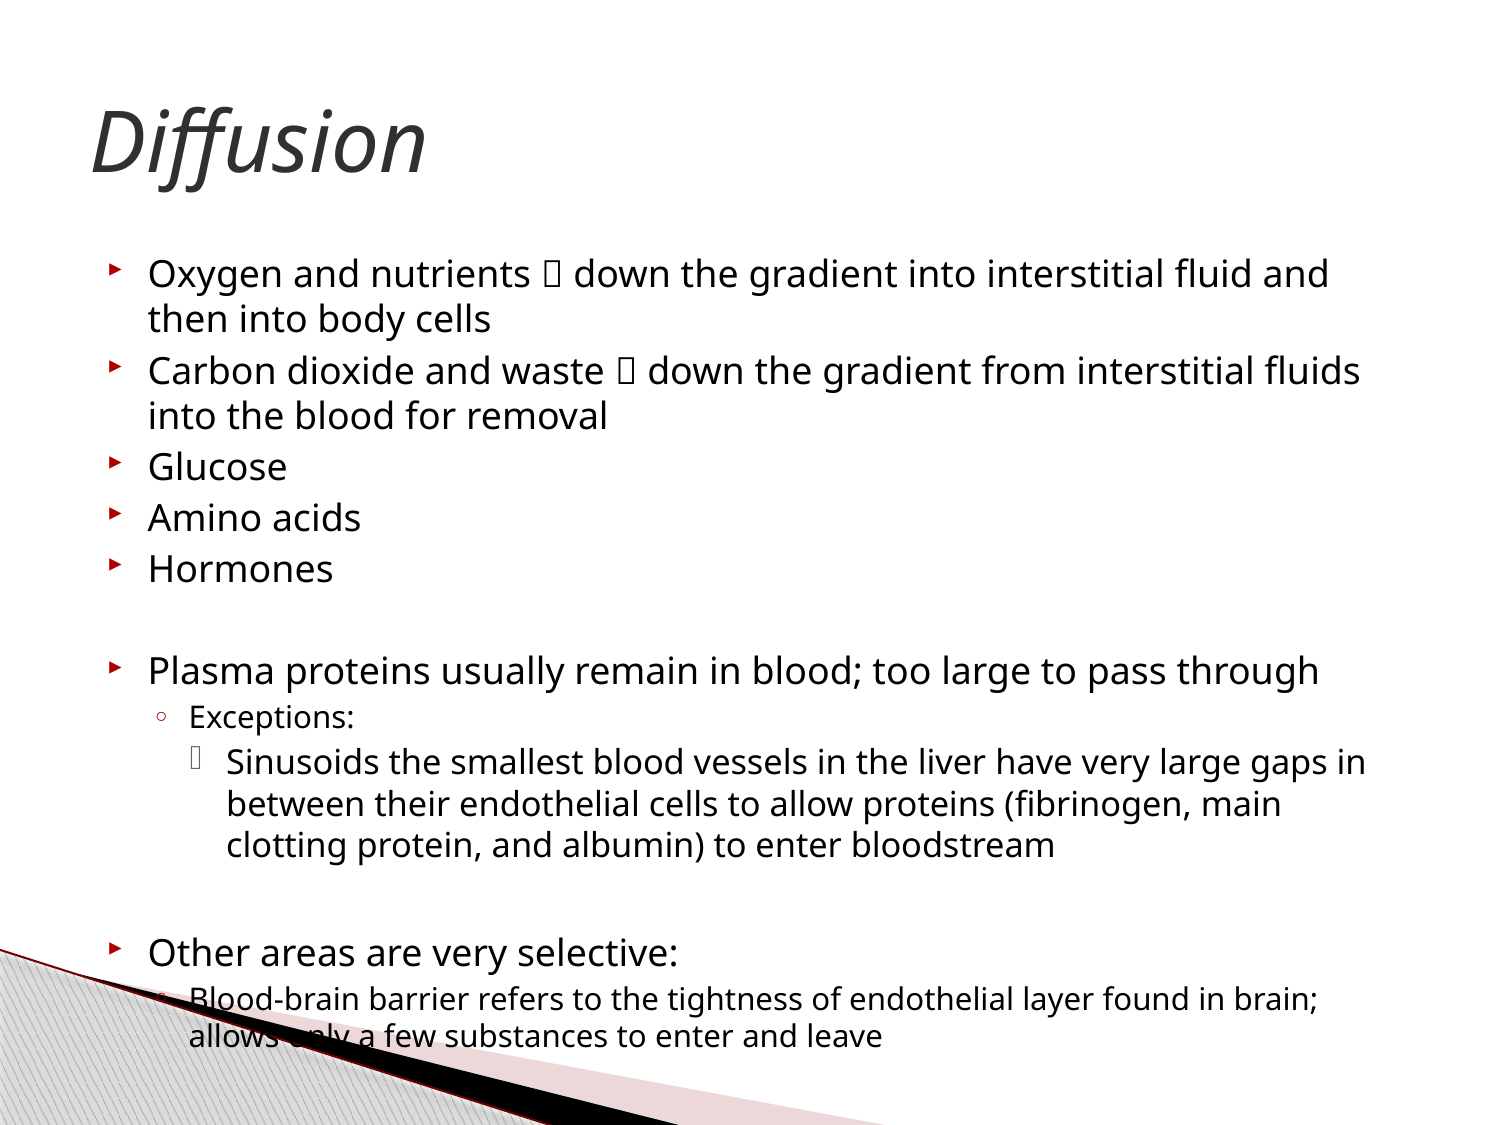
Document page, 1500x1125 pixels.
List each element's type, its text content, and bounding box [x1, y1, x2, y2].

title Diffusion [75, 45, 1425, 233]
list Oxygen and nutrients  down the gradient into interstitial fluid and then into body cells Carbon dioxide and waste  down the gradient from interstitial fluids into the blood for removal Glucose Amino acids Hormones Plasma proteins usually remain in blood; too large to pass through Exceptions: Sinusoids the smallest blood vessels in the liver have very large gaps in between their endothelial cells to allow proteins (fibrinogen, main clotting protein, and albumin) to enter bloodstream Other areas are very selective: Blood-brain barrier refers to the tightness of endothelial layer found in brain; allows only a few substances to enter and leave [75, 243, 1425, 1063]
